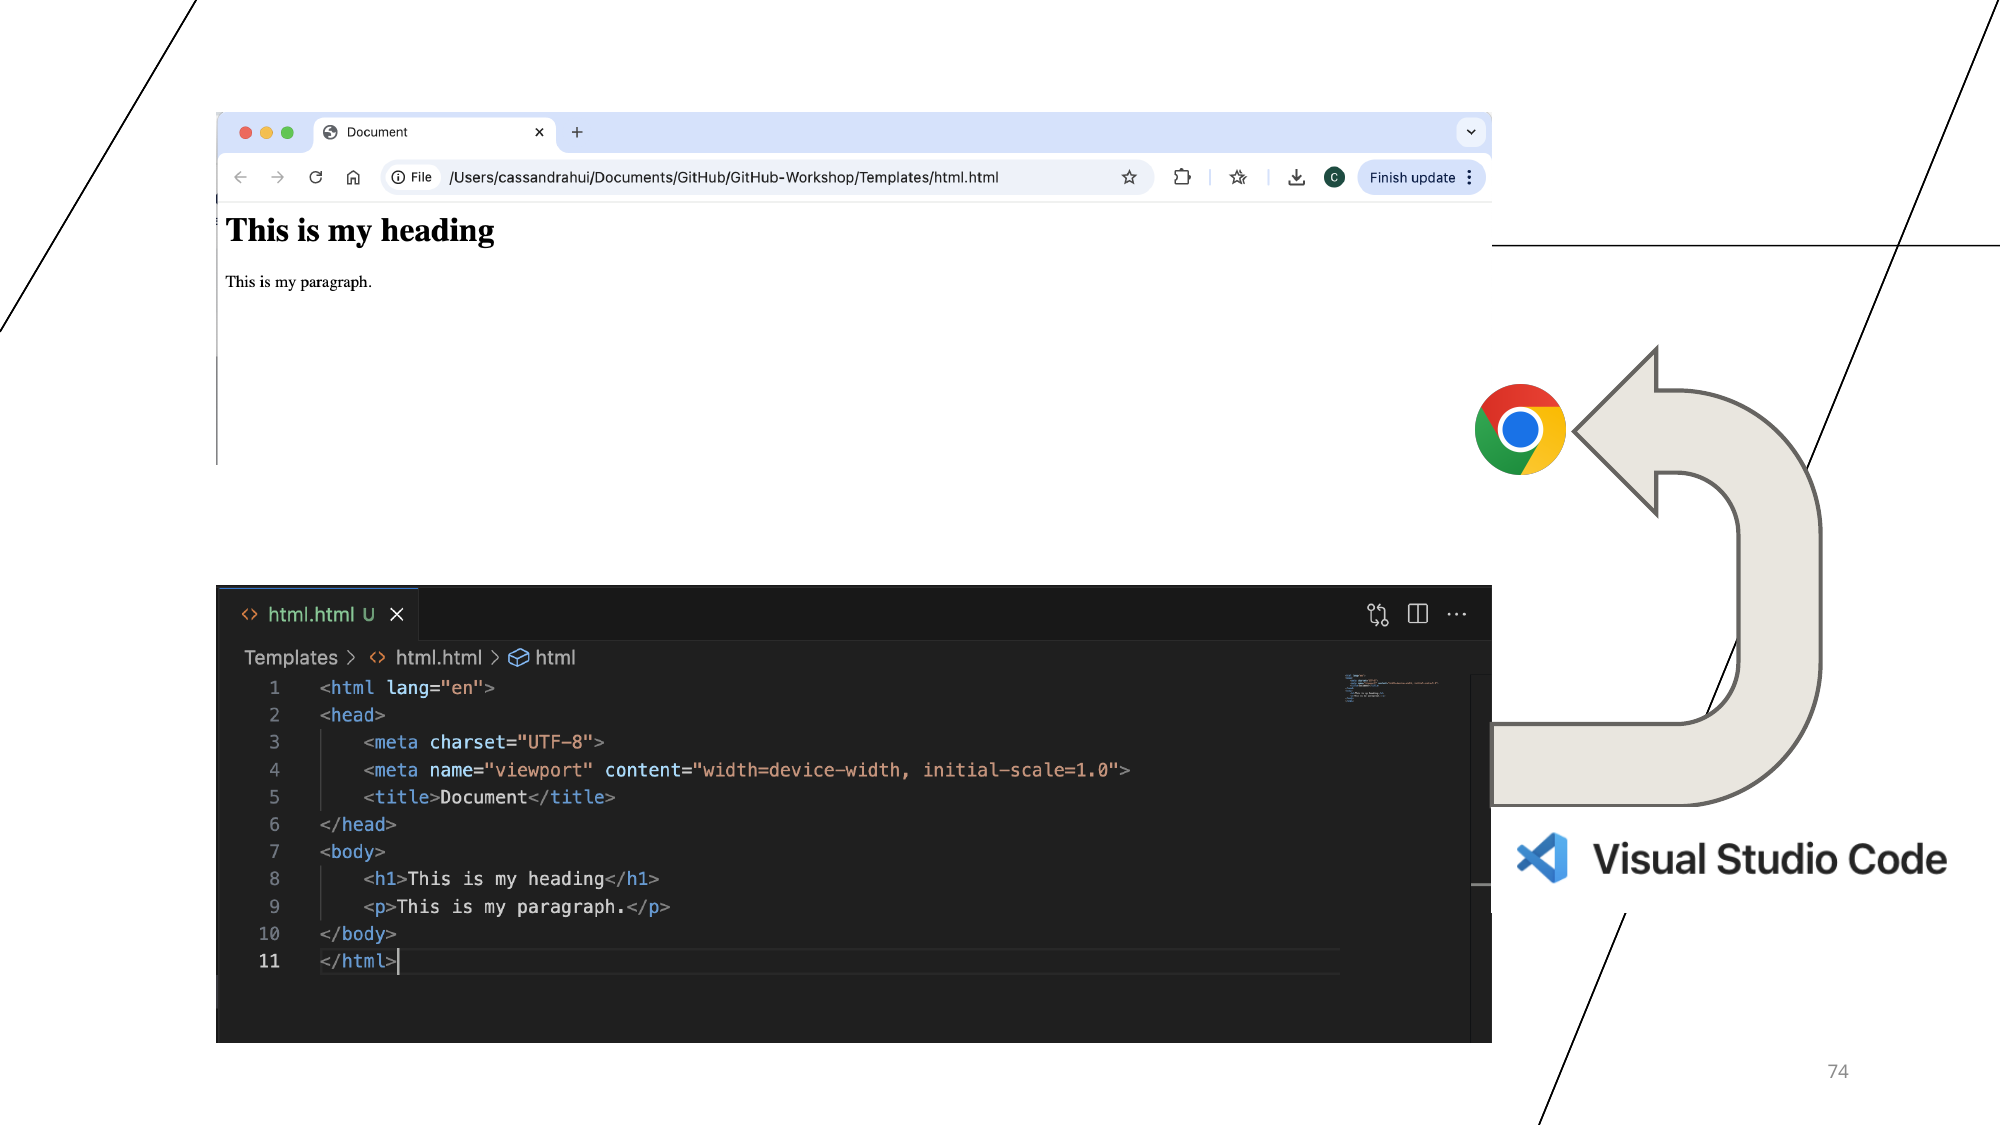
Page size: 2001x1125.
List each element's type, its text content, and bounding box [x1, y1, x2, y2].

slide_number 74 [1701, 1042, 1864, 1103]
picture [216, 585, 1974, 1043]
picture [216, 112, 1566, 476]
text_box [1498, 344, 1823, 806]
